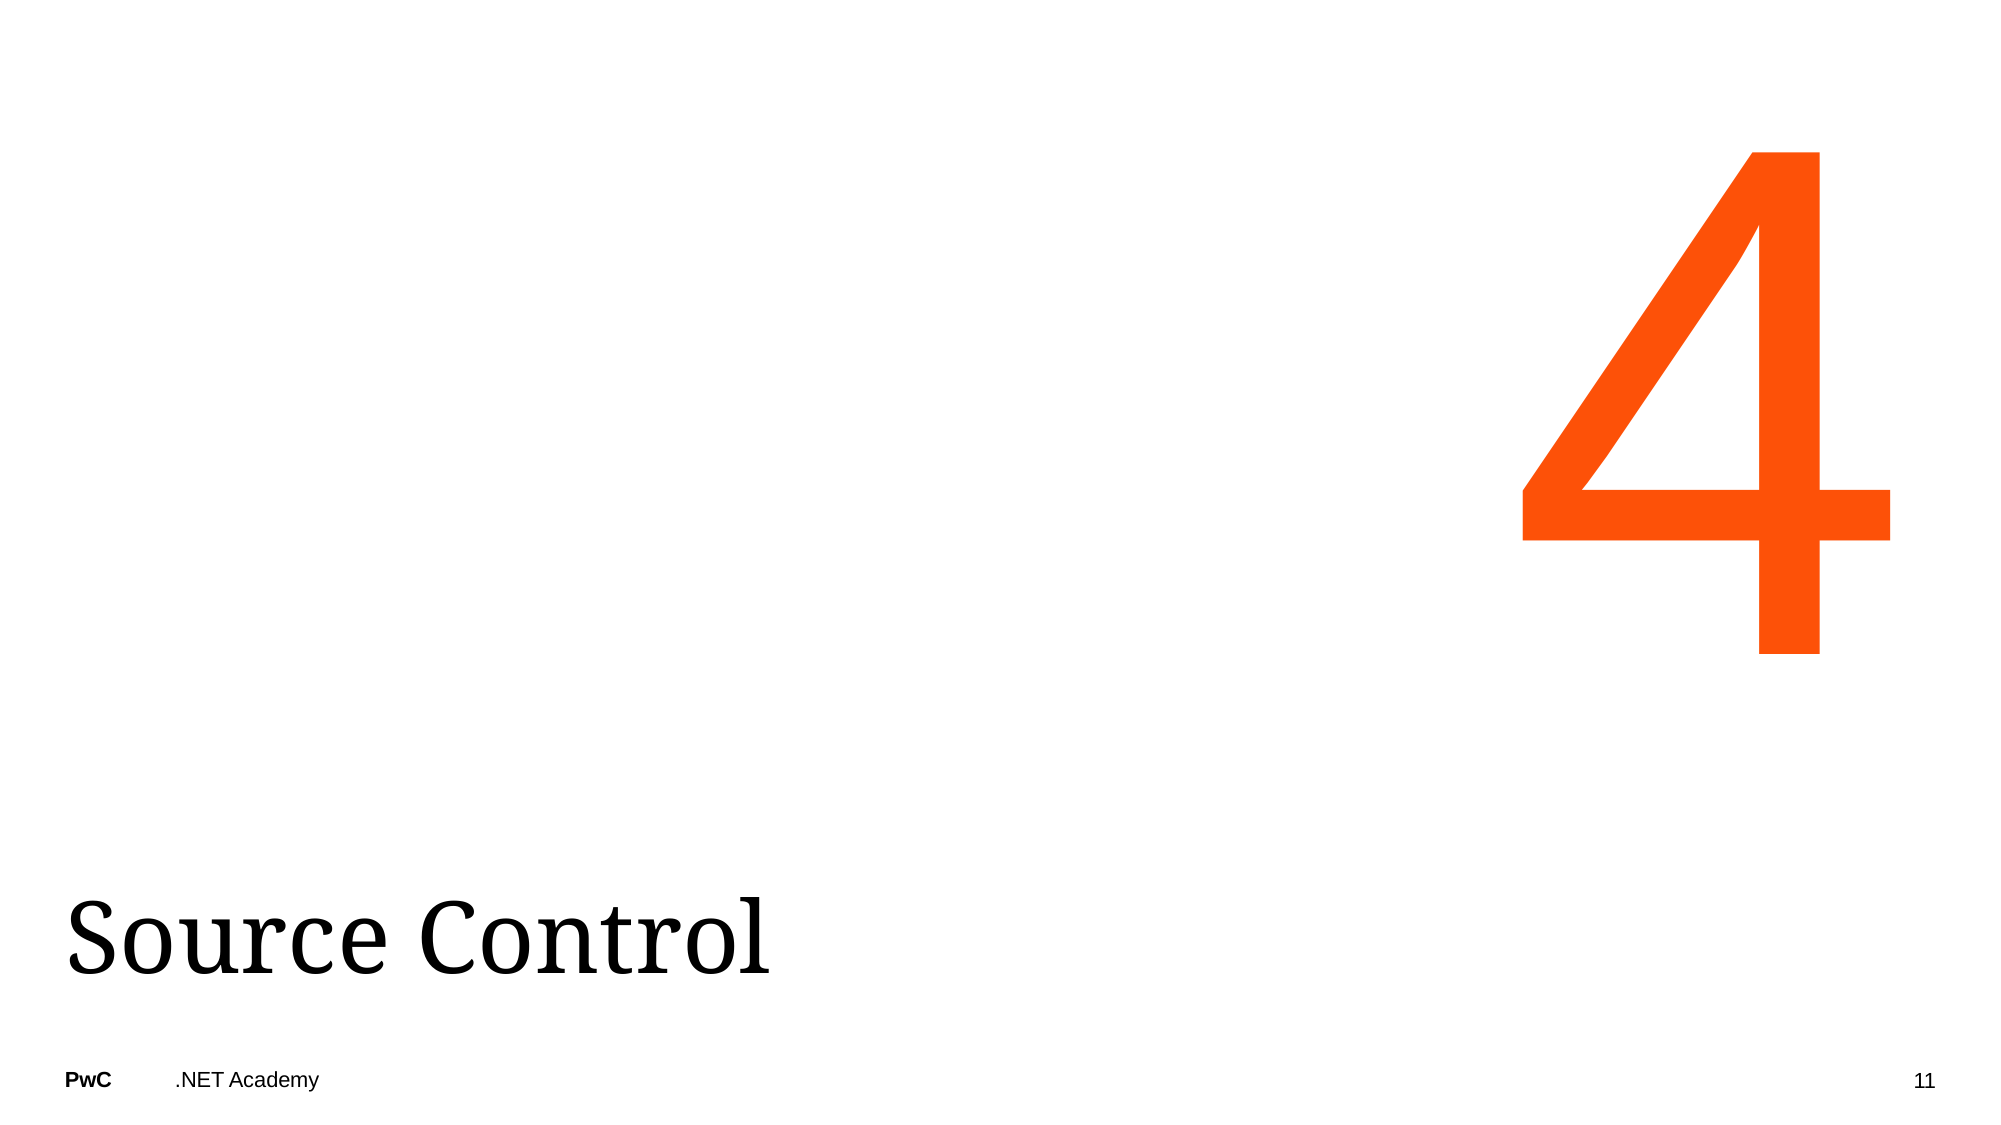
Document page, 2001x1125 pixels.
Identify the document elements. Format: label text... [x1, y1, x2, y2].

title Source Control [65, 567, 992, 993]
slide_number 11 [1887, 1066, 1936, 1093]
list 4 [1344, 94, 1913, 802]
footer .NET Academy [174, 1065, 1621, 1093]
